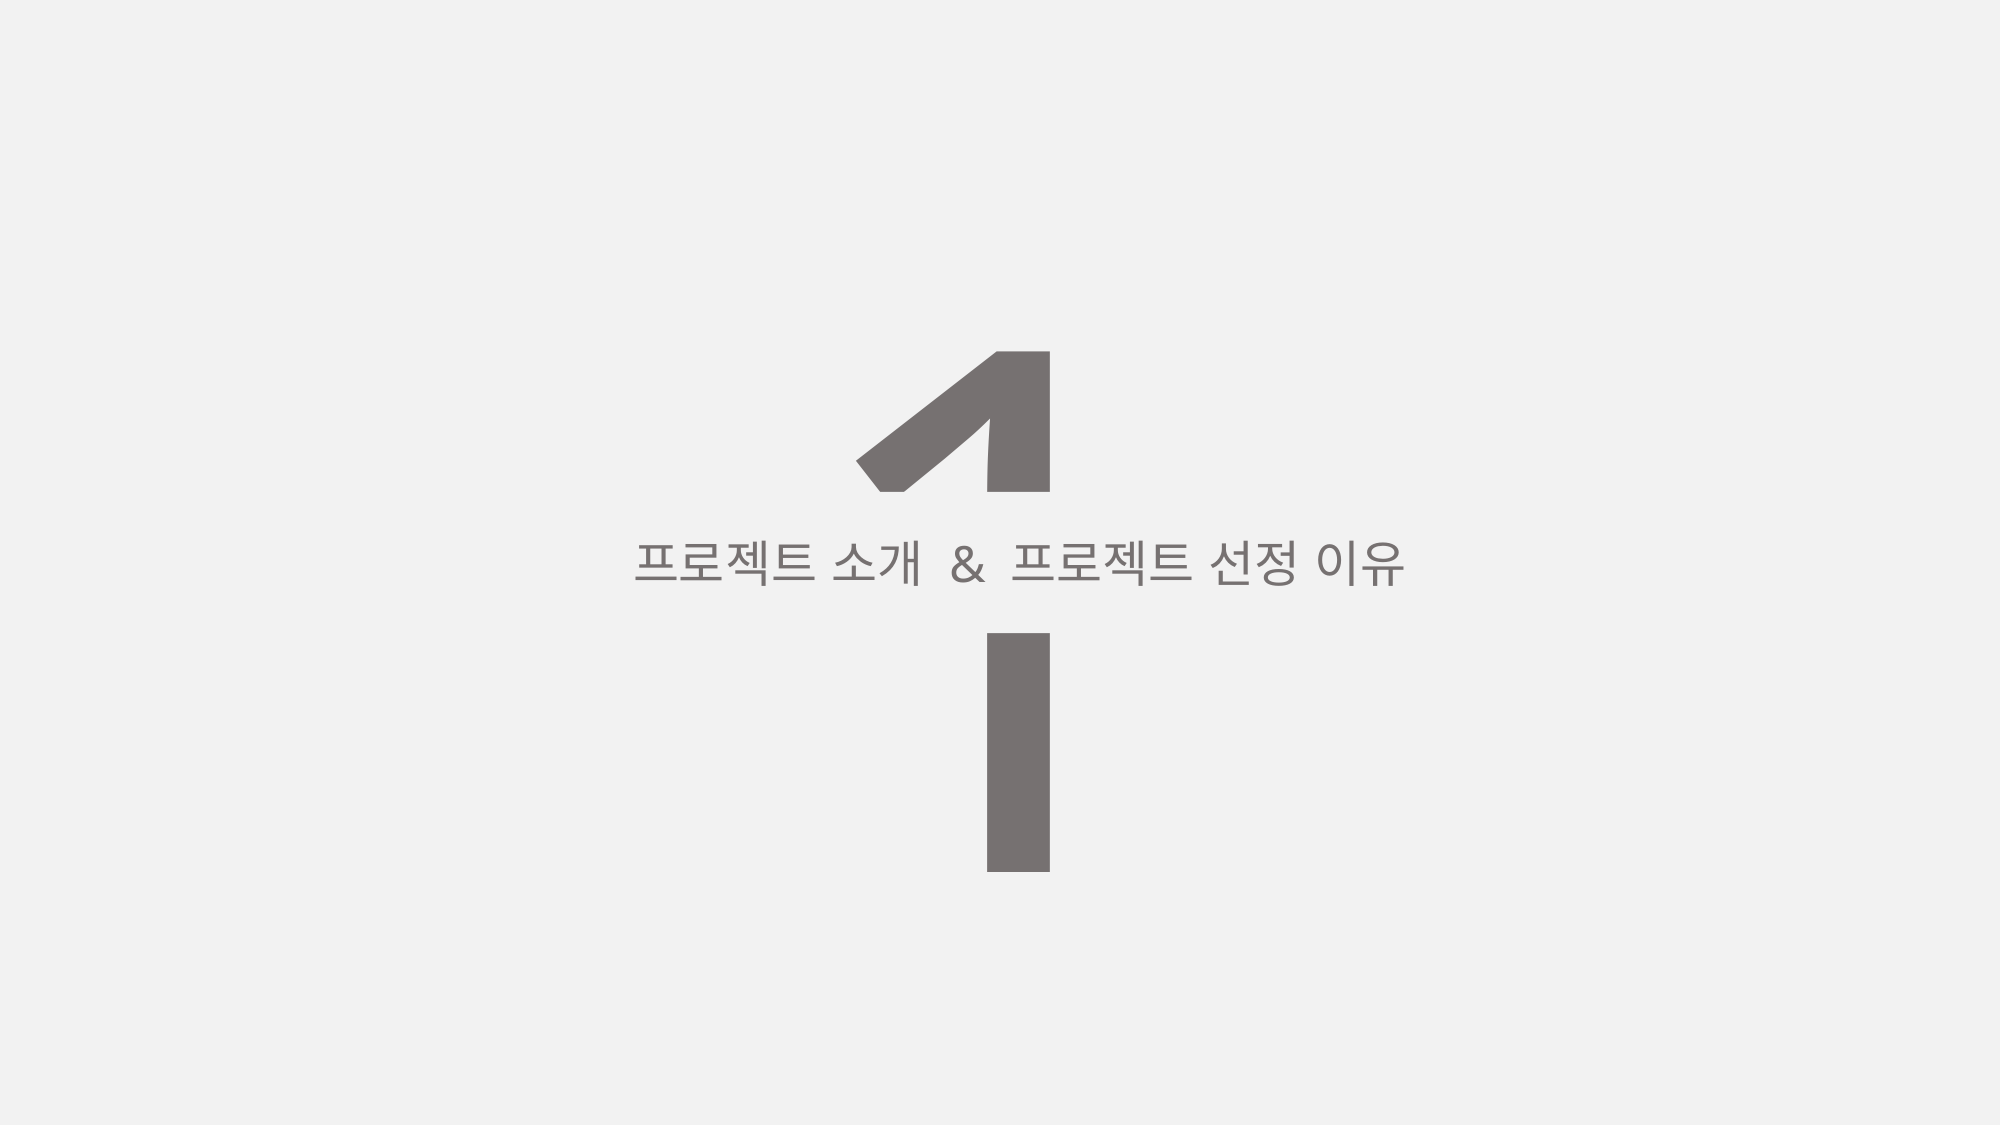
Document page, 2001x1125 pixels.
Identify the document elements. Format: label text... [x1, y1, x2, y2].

list 1 [137, 235, 1863, 890]
text_box 프로젝트 소개 & 프로젝트 선정 이유 [536, 491, 1464, 634]
